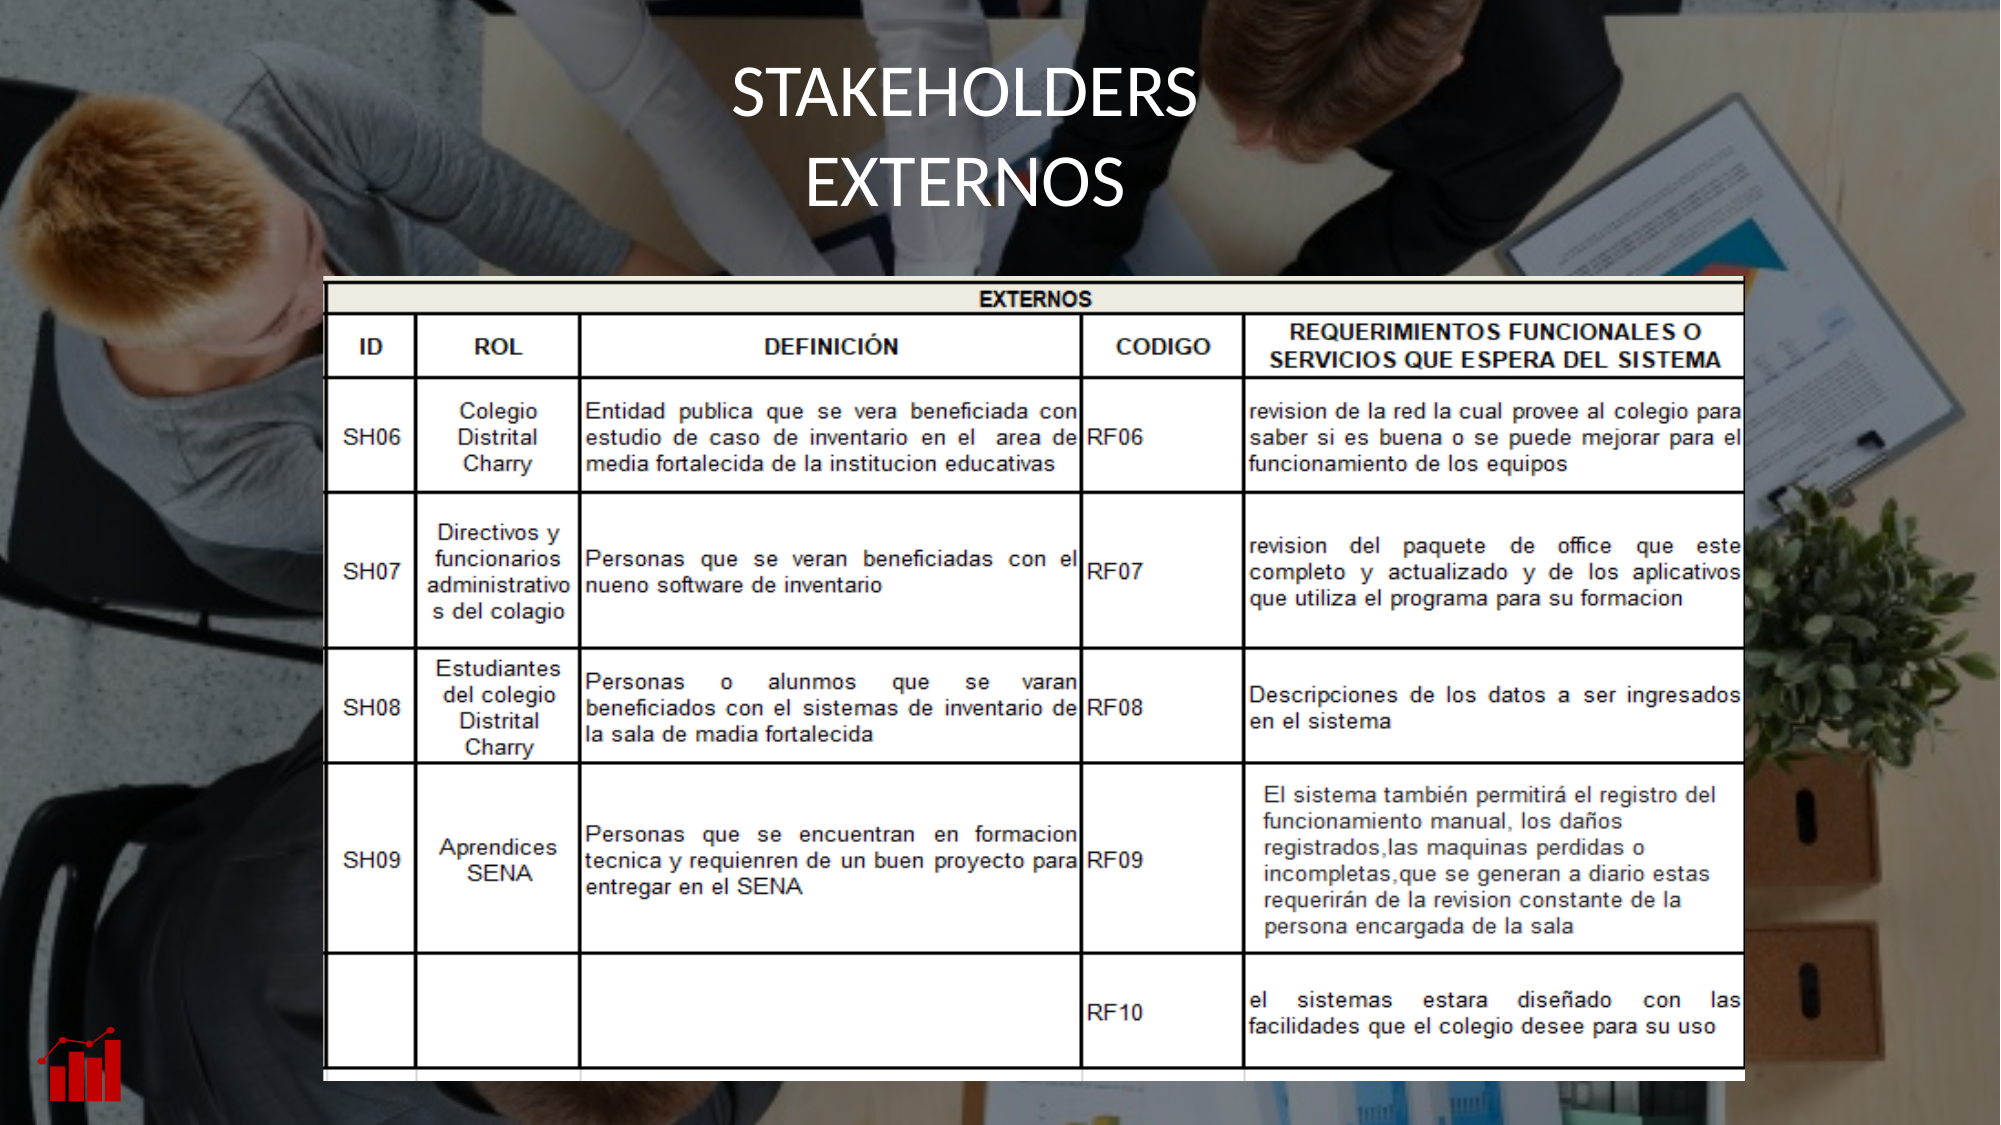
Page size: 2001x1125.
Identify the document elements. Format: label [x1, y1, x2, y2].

picture [323, 276, 1746, 1081]
list [0, 0, 2000, 1125]
text_box [37, 1026, 122, 1102]
